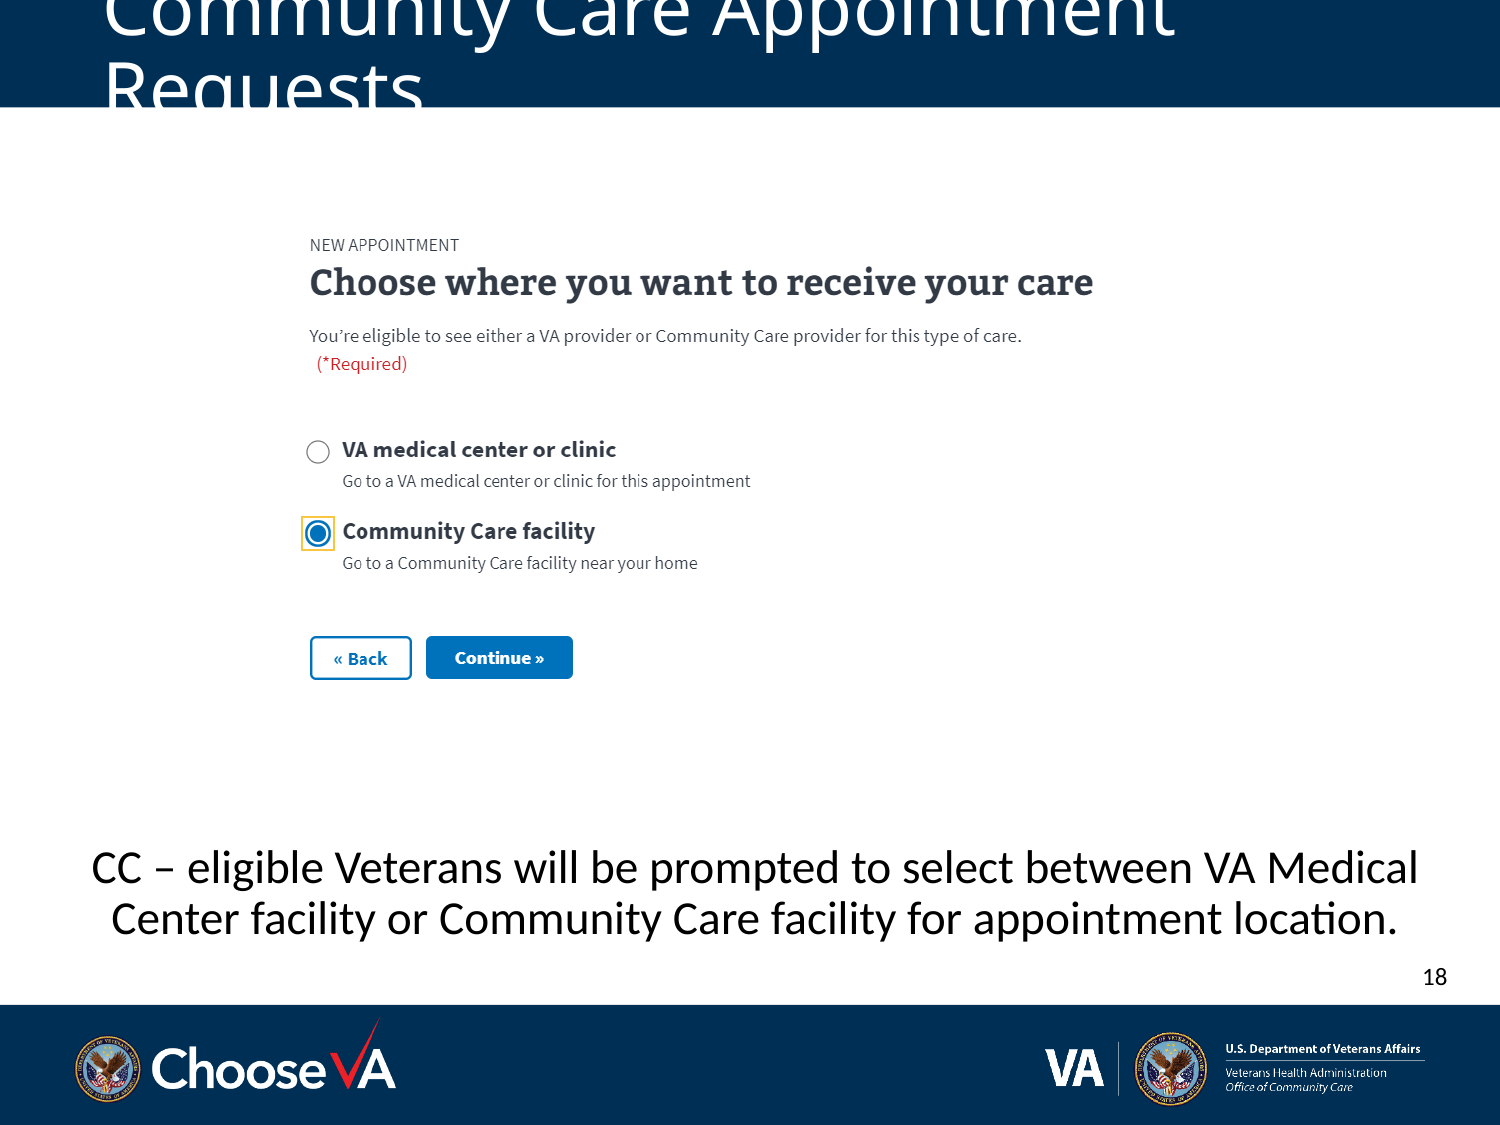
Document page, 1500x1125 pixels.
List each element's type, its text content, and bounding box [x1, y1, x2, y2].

list CC – eligible Veterans will be prompted to select between VA Medical Center facility or Community Care facility for appointment location. [48, 835, 1463, 976]
picture [1045, 1028, 1425, 1109]
title Community Care Appointment Requests [87, 0, 1382, 108]
slide_number 18 [1381, 976, 1463, 1006]
picture [117, 190, 1383, 765]
picture [74, 1015, 396, 1103]
